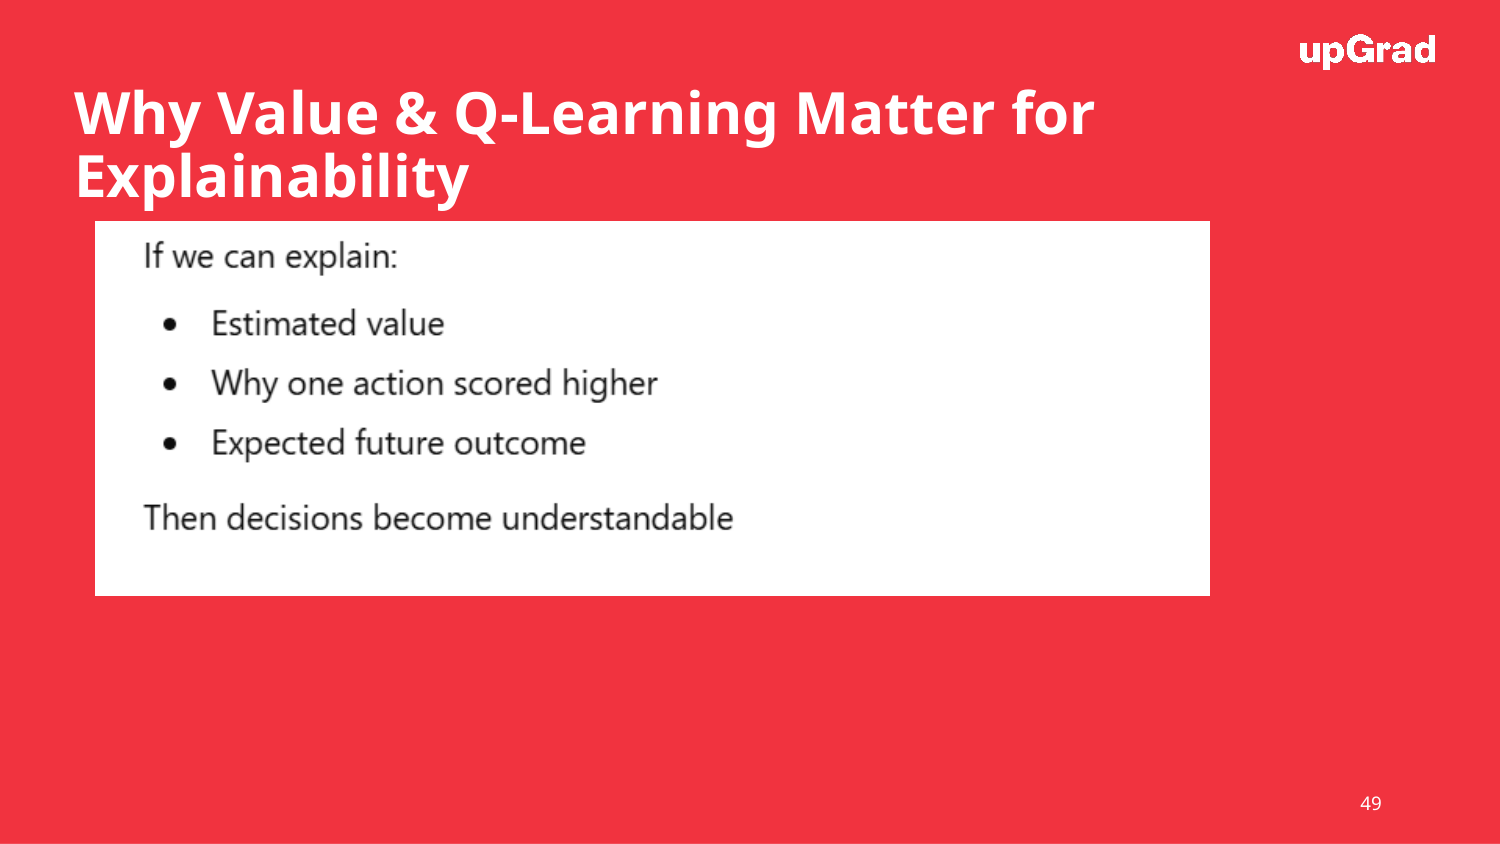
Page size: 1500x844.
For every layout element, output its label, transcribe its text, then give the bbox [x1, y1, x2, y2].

picture [94, 221, 1210, 596]
slide_number 49 [1059, 782, 1397, 827]
picture [1300, 34, 1435, 70]
title Why Value & Q-Learning Matter for Explainability [59, 101, 1397, 194]
